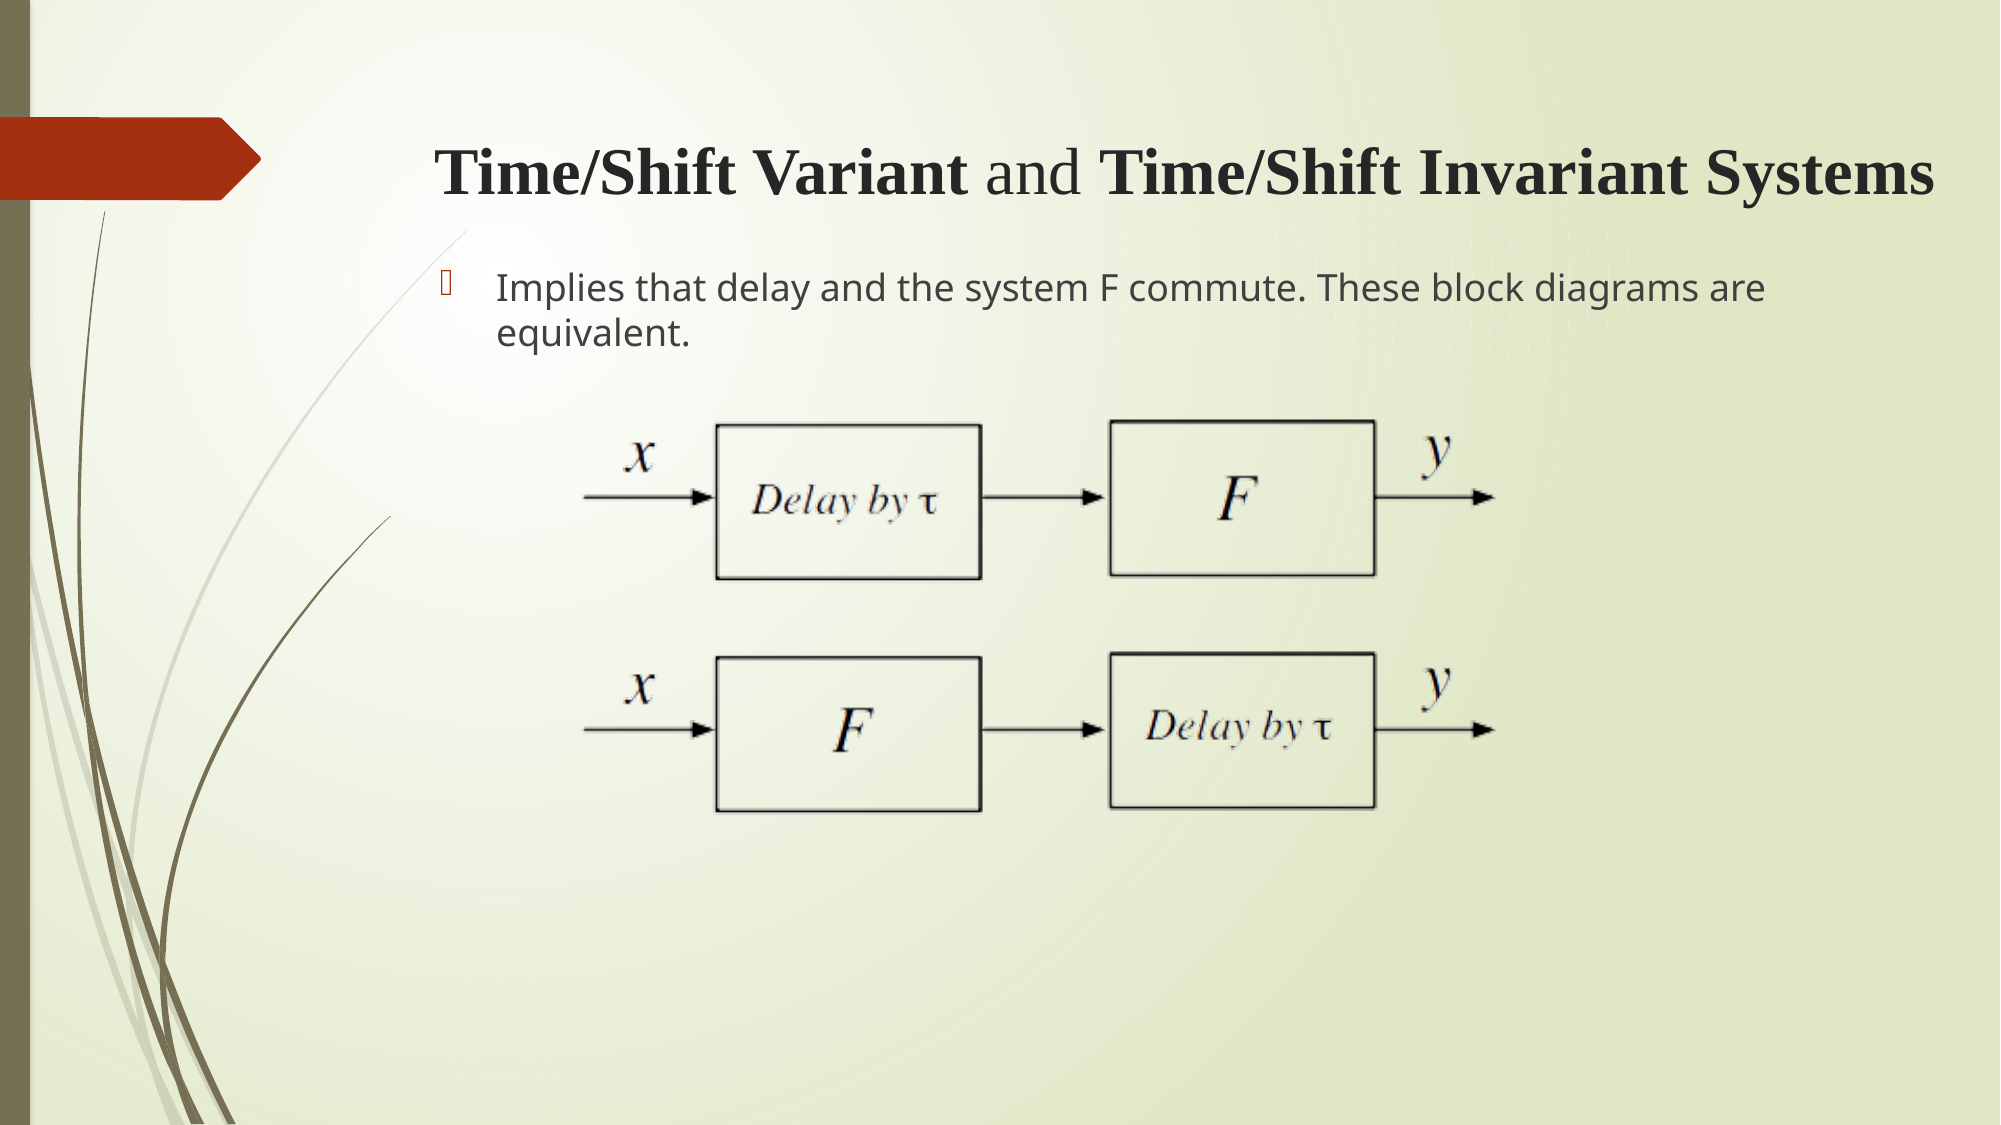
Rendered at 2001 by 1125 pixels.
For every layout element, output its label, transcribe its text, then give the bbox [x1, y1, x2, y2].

picture [553, 393, 1532, 836]
list Implies that delay and the system F commute. These block diagrams are equivalent. [424, 257, 1888, 392]
text_box Time/Shift Variant and Time/Shift Invariant Systems [419, 120, 2000, 257]
